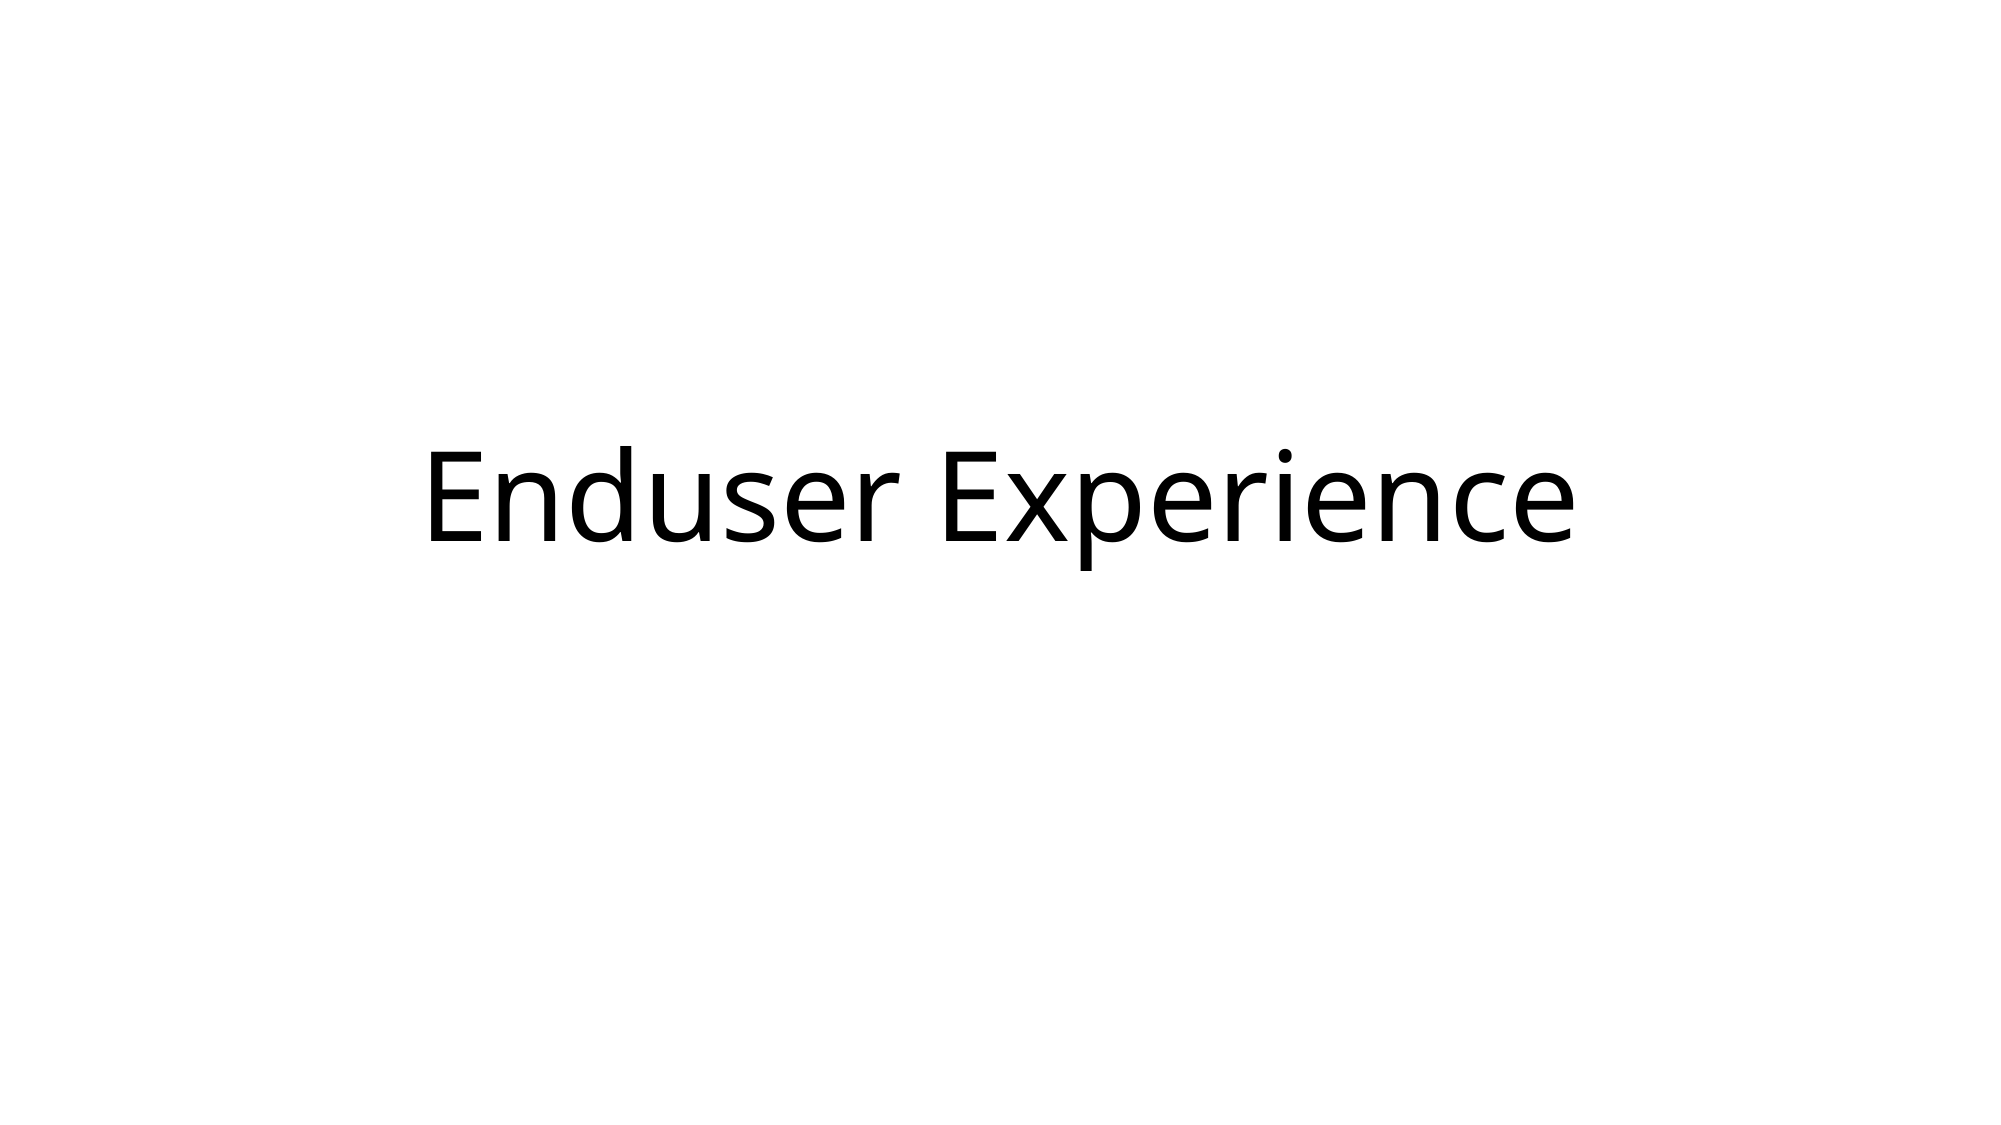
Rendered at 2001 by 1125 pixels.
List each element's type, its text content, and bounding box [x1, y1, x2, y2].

title Enduser Experience [249, 184, 1750, 576]
